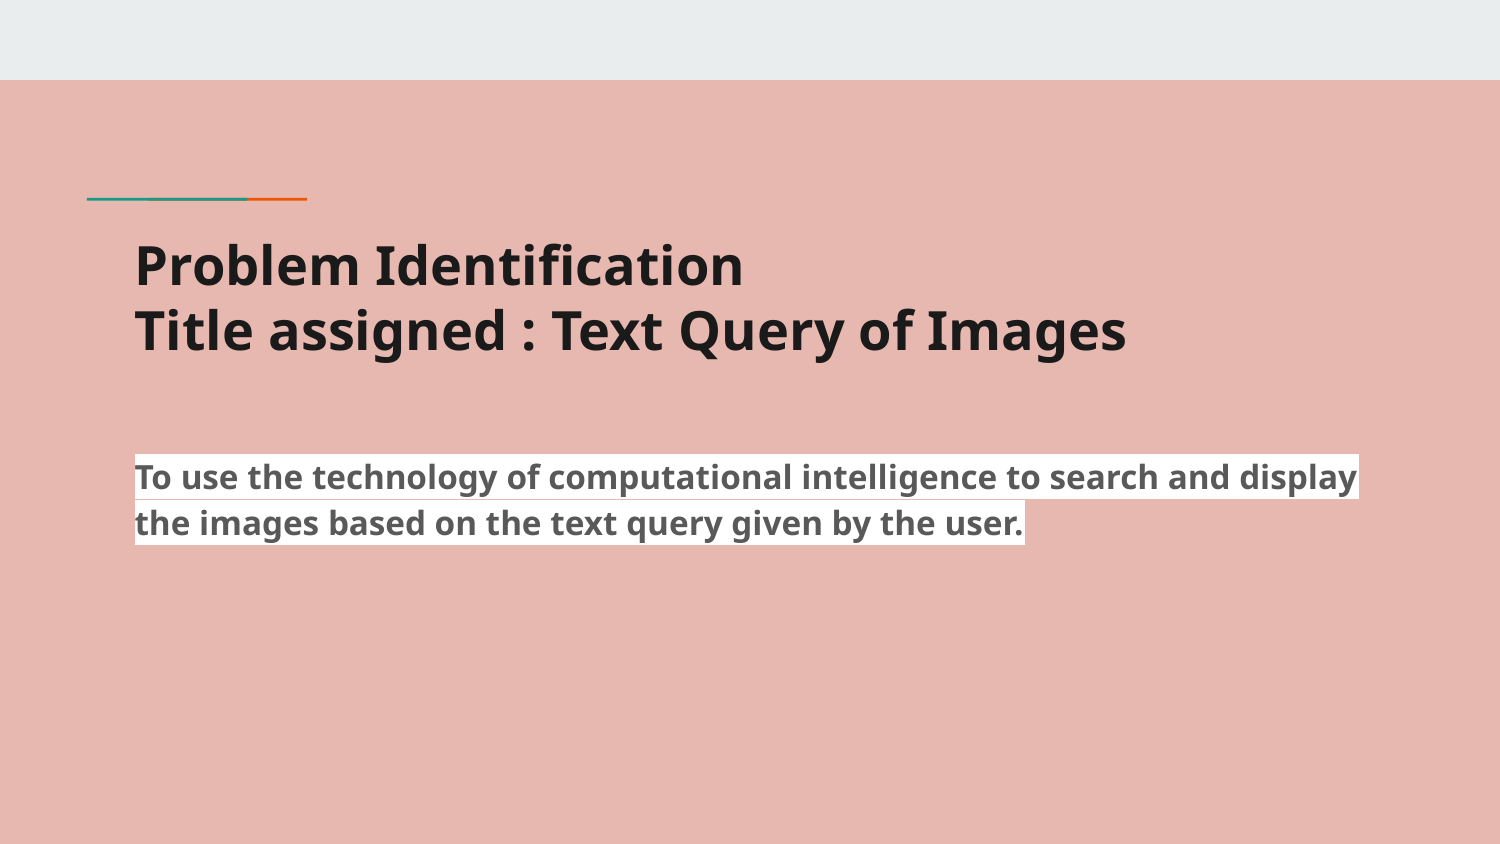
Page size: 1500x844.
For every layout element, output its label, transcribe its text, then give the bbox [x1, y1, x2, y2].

list To use the technology of computational intelligence to search and display the images based on the text query given by the user. [119, 435, 1381, 712]
title Problem Identification Title assigned : Text Query of Images [119, 216, 1381, 305]
